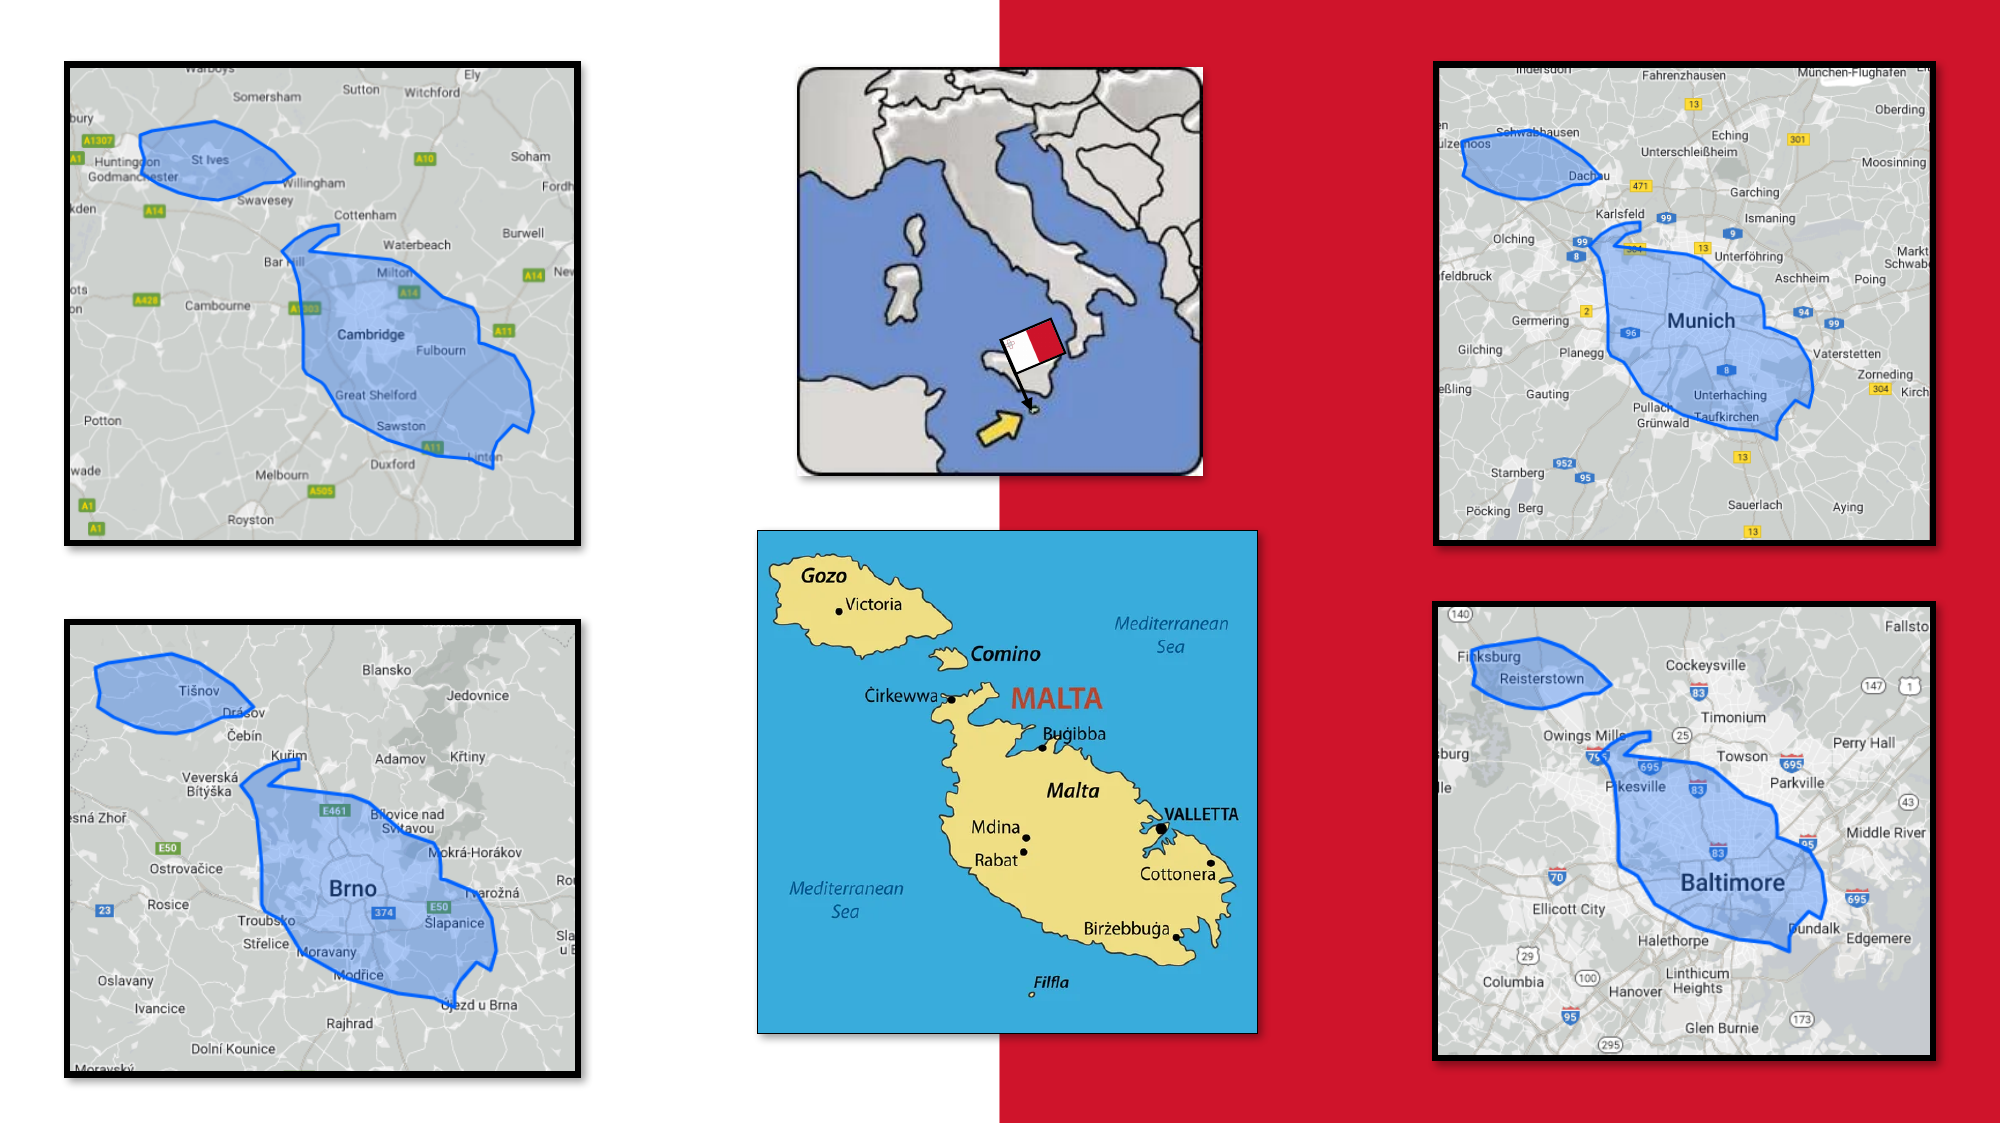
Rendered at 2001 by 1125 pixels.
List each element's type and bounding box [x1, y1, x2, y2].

picture [0, 0, 2000, 1123]
text_box [1001, 340, 1032, 411]
